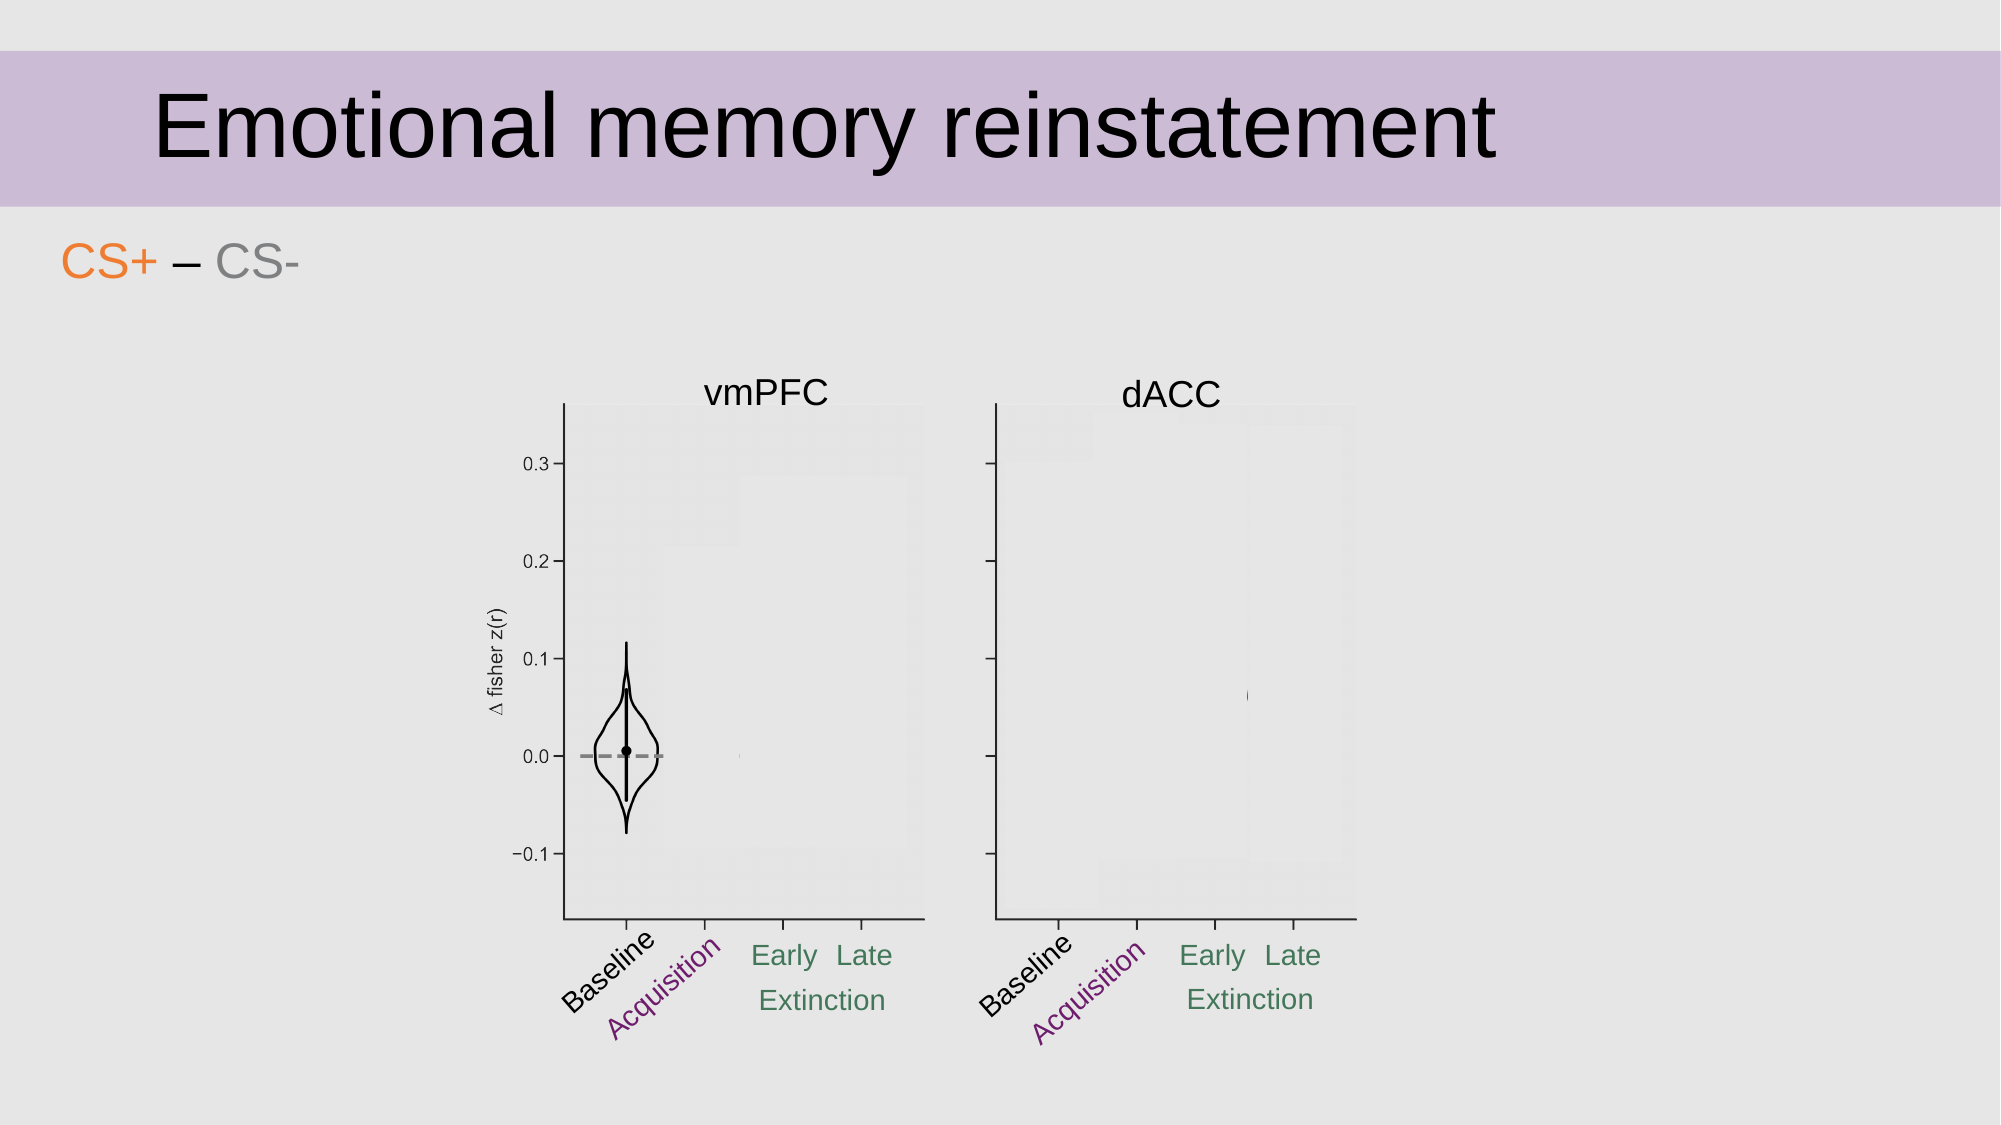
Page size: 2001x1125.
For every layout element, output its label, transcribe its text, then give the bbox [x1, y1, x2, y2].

text_box Extinction [1171, 973, 1329, 1023]
text_box dACC [1106, 362, 1237, 403]
text_box Acquisition [1005, 930, 1161, 1066]
text_box Extinction [743, 974, 901, 1024]
text_box vmPFC [689, 360, 845, 403]
text_box Acquisition [580, 930, 732, 1062]
text_box CS+ – CS- [45, 220, 316, 296]
text_box Baseline [537, 930, 676, 1036]
picture [487, 403, 1357, 930]
text_box Early [732, 930, 812, 979]
text_box Baseline [954, 930, 1095, 1040]
text_box Late [1241, 930, 1345, 979]
title Emotional memory reinstatement [137, 19, 1863, 237]
text_box Early [1161, 930, 1241, 979]
text_box Late [812, 930, 917, 979]
